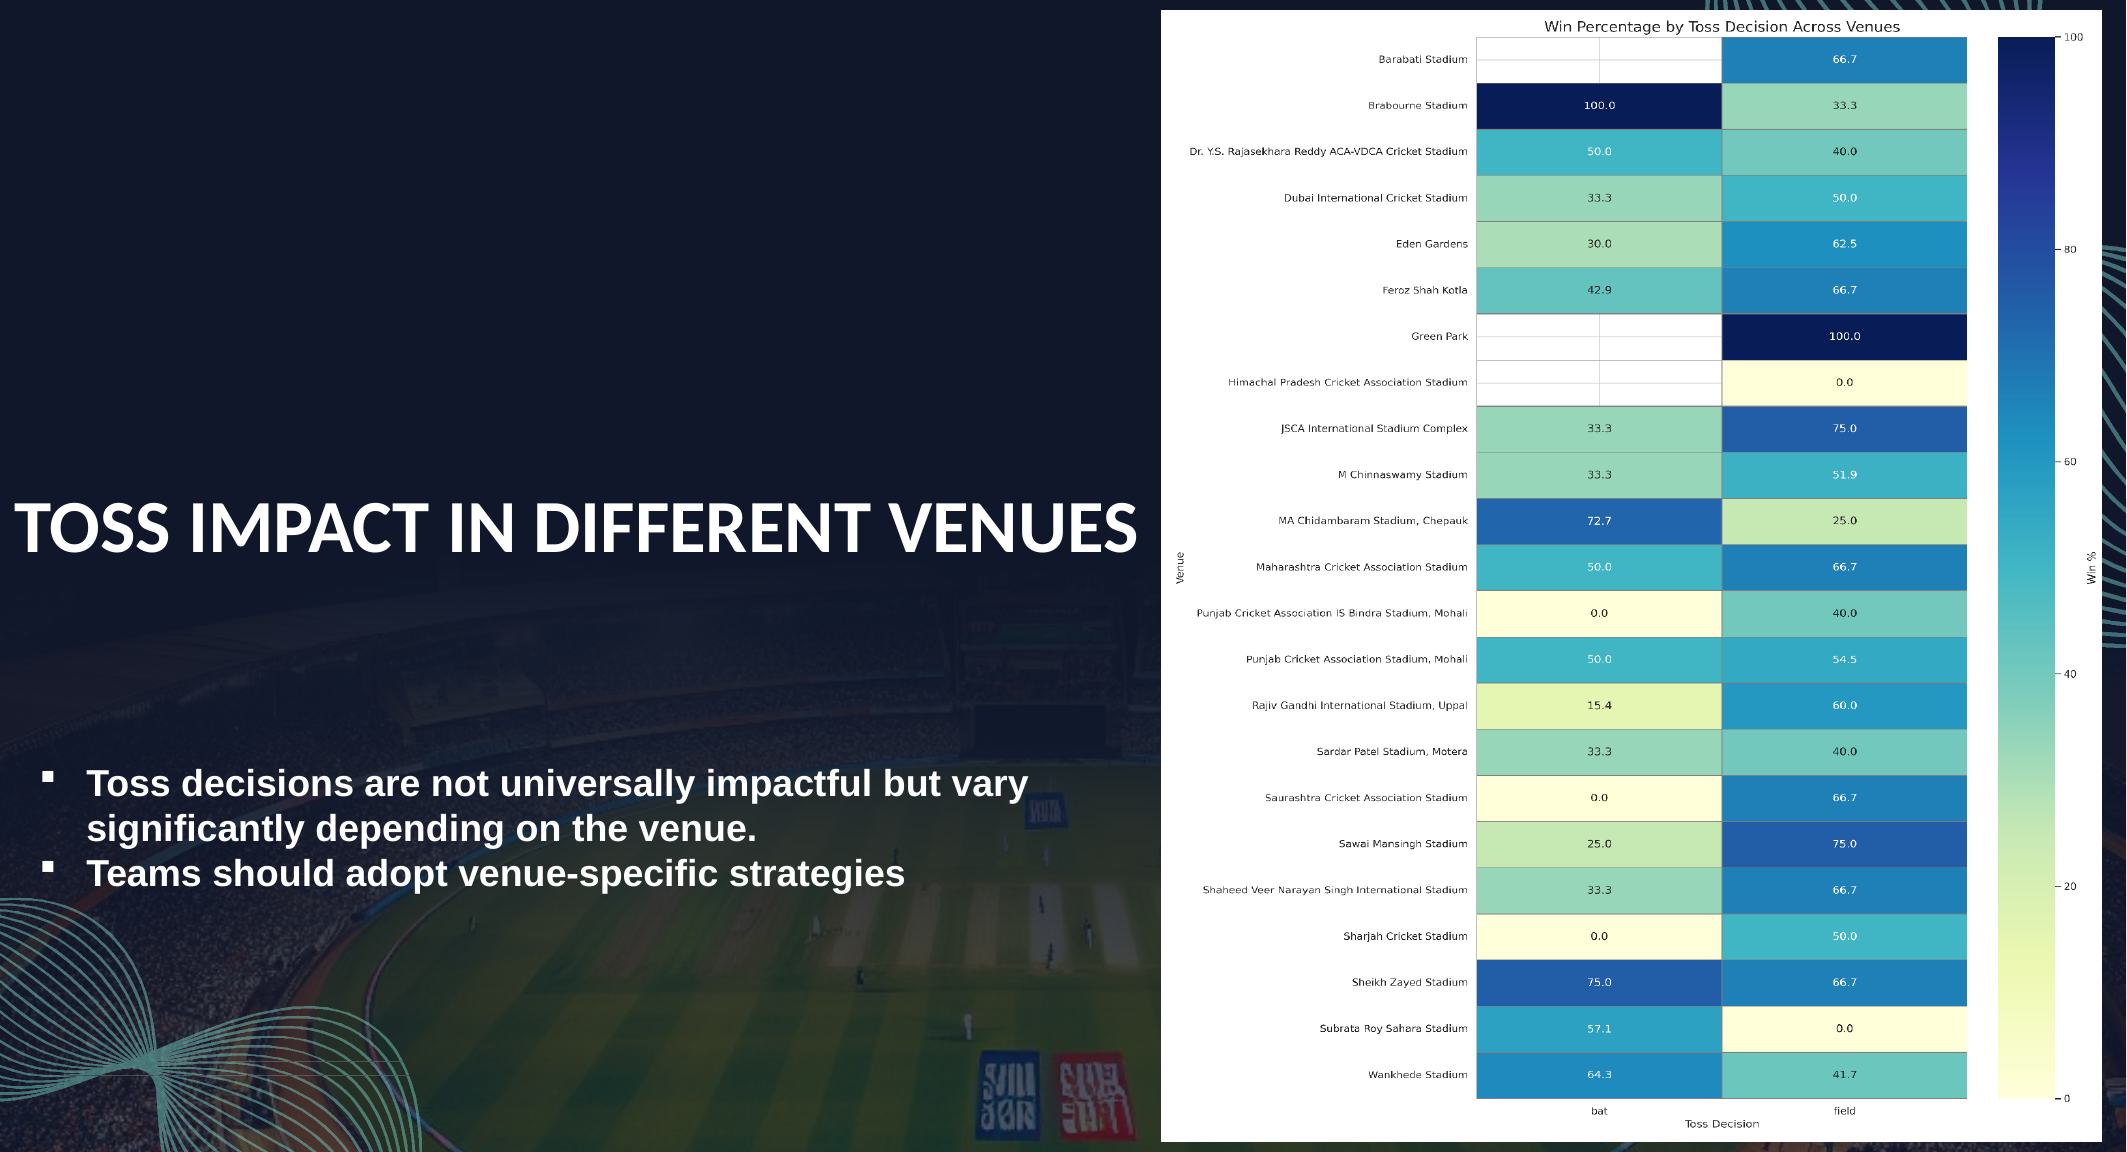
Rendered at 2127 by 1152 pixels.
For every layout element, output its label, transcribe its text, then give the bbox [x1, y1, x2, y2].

text_box Toss decisions are not universally impactful but vary significantly depending on the venue. Teams should adopt venue-specific strategies [24, 751, 1126, 902]
picture [1161, 10, 2102, 1142]
text_box TOSS IMPACT IN DIFFERENT VENUES [0, 469, 1161, 575]
